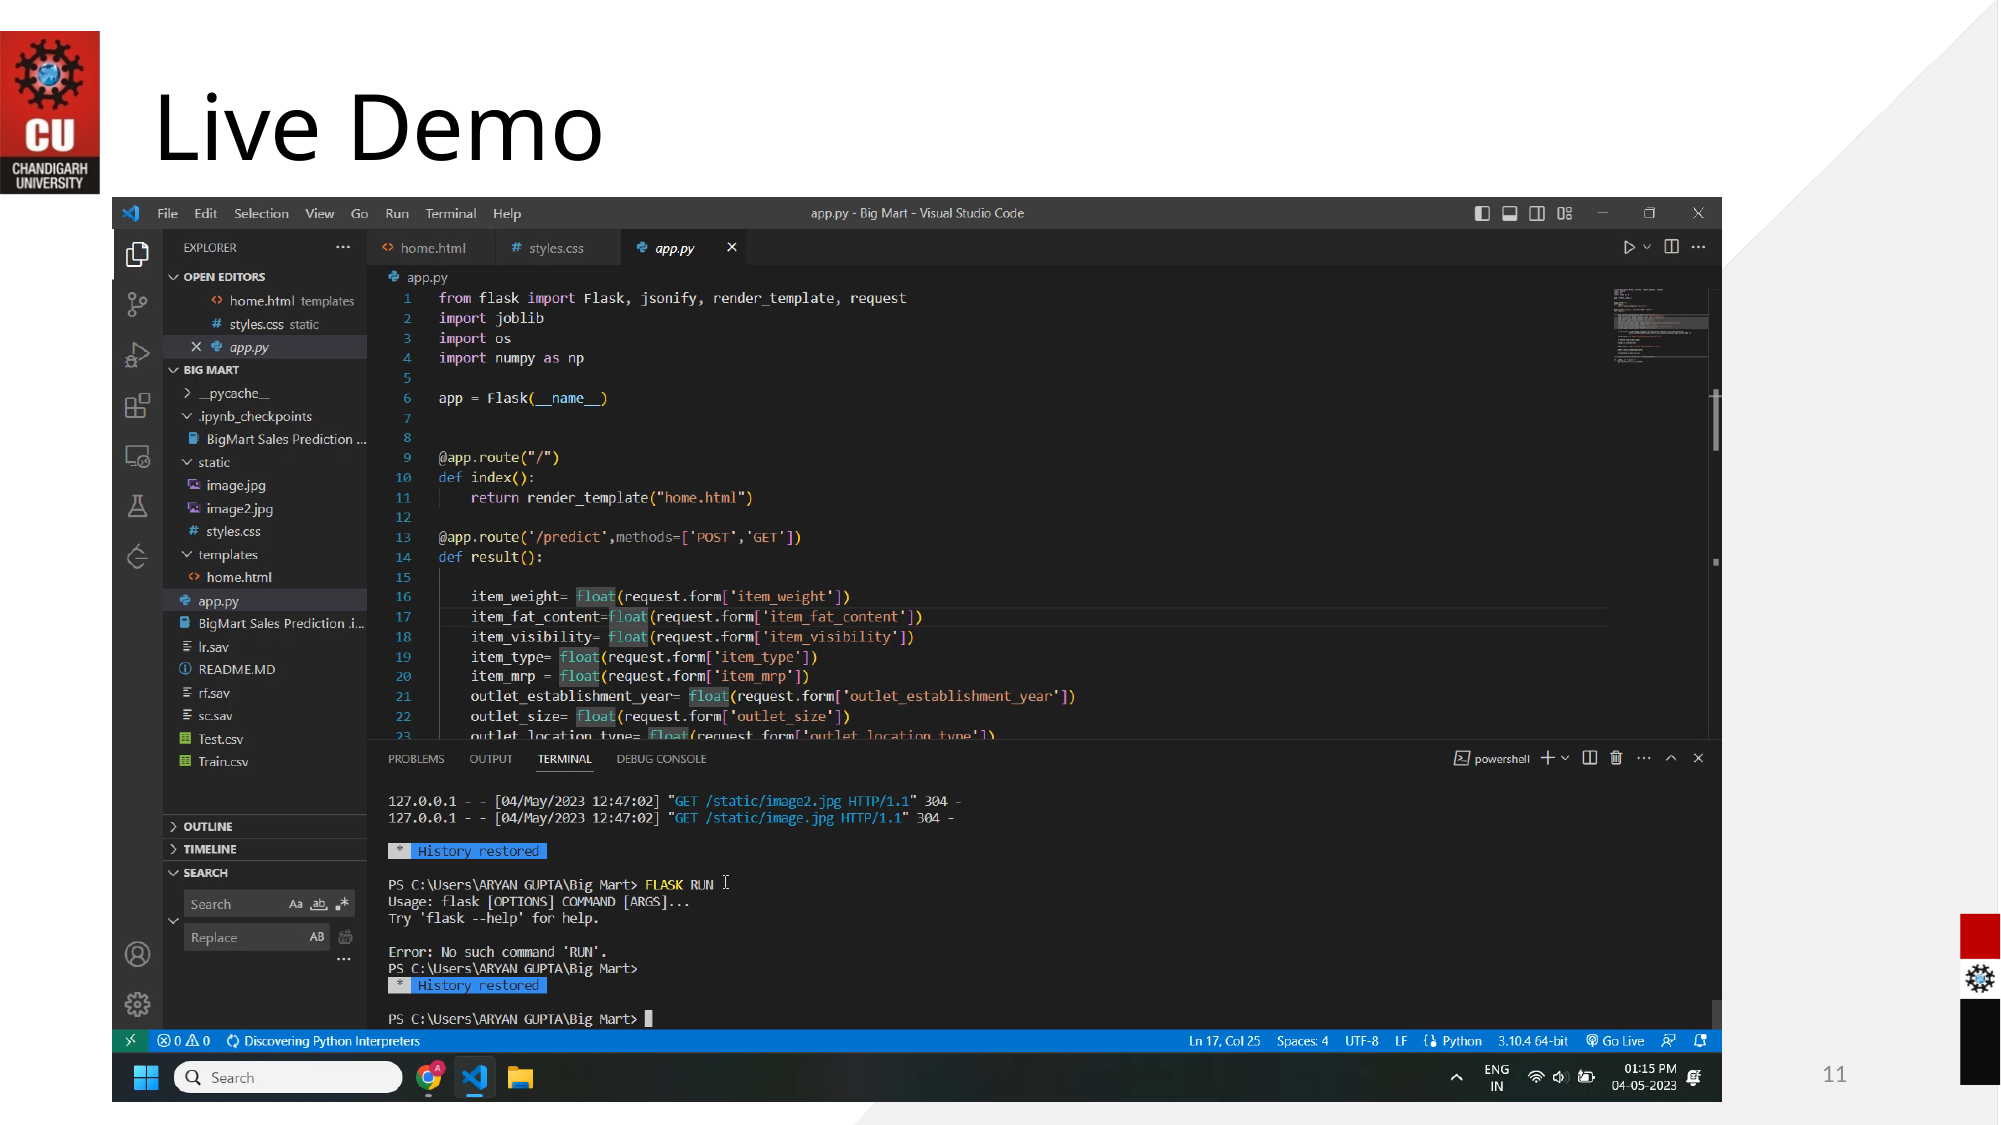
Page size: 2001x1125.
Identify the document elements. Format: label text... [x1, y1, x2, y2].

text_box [111, 196, 1723, 1103]
picture [0, 0, 2001, 1125]
title Live Demo [137, 22, 1863, 240]
slide_number 11 [1723, 1042, 1863, 1103]
